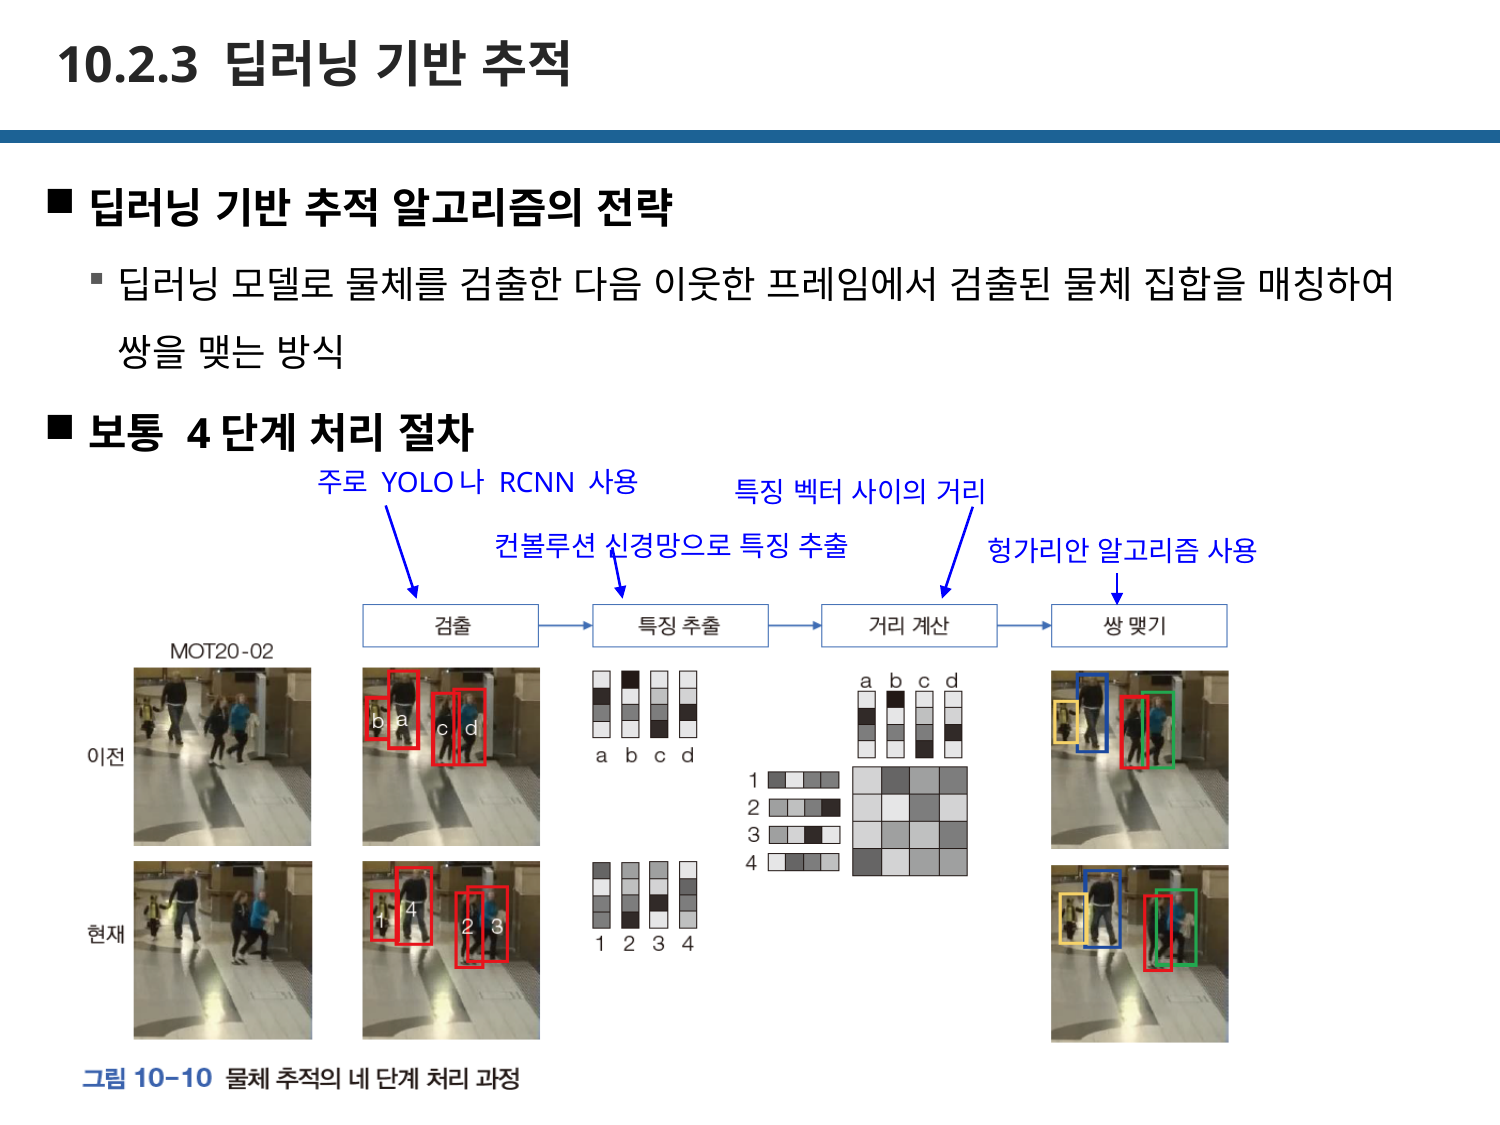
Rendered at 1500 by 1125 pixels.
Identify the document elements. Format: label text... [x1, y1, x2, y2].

title 10.2.3 딥러닝 기반 추적 [41, 17, 1282, 108]
list 딥러닝 기반 추적 알고리즘의 전략 딥러닝 모델로 물체를 검출한 다음 이웃한 프레임에서 검출된 물체 집합을 매칭하여 쌍을 맺는 방식 보통 4단계 처리 절차 [29, 149, 1447, 1047]
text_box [76, 456, 1303, 1095]
